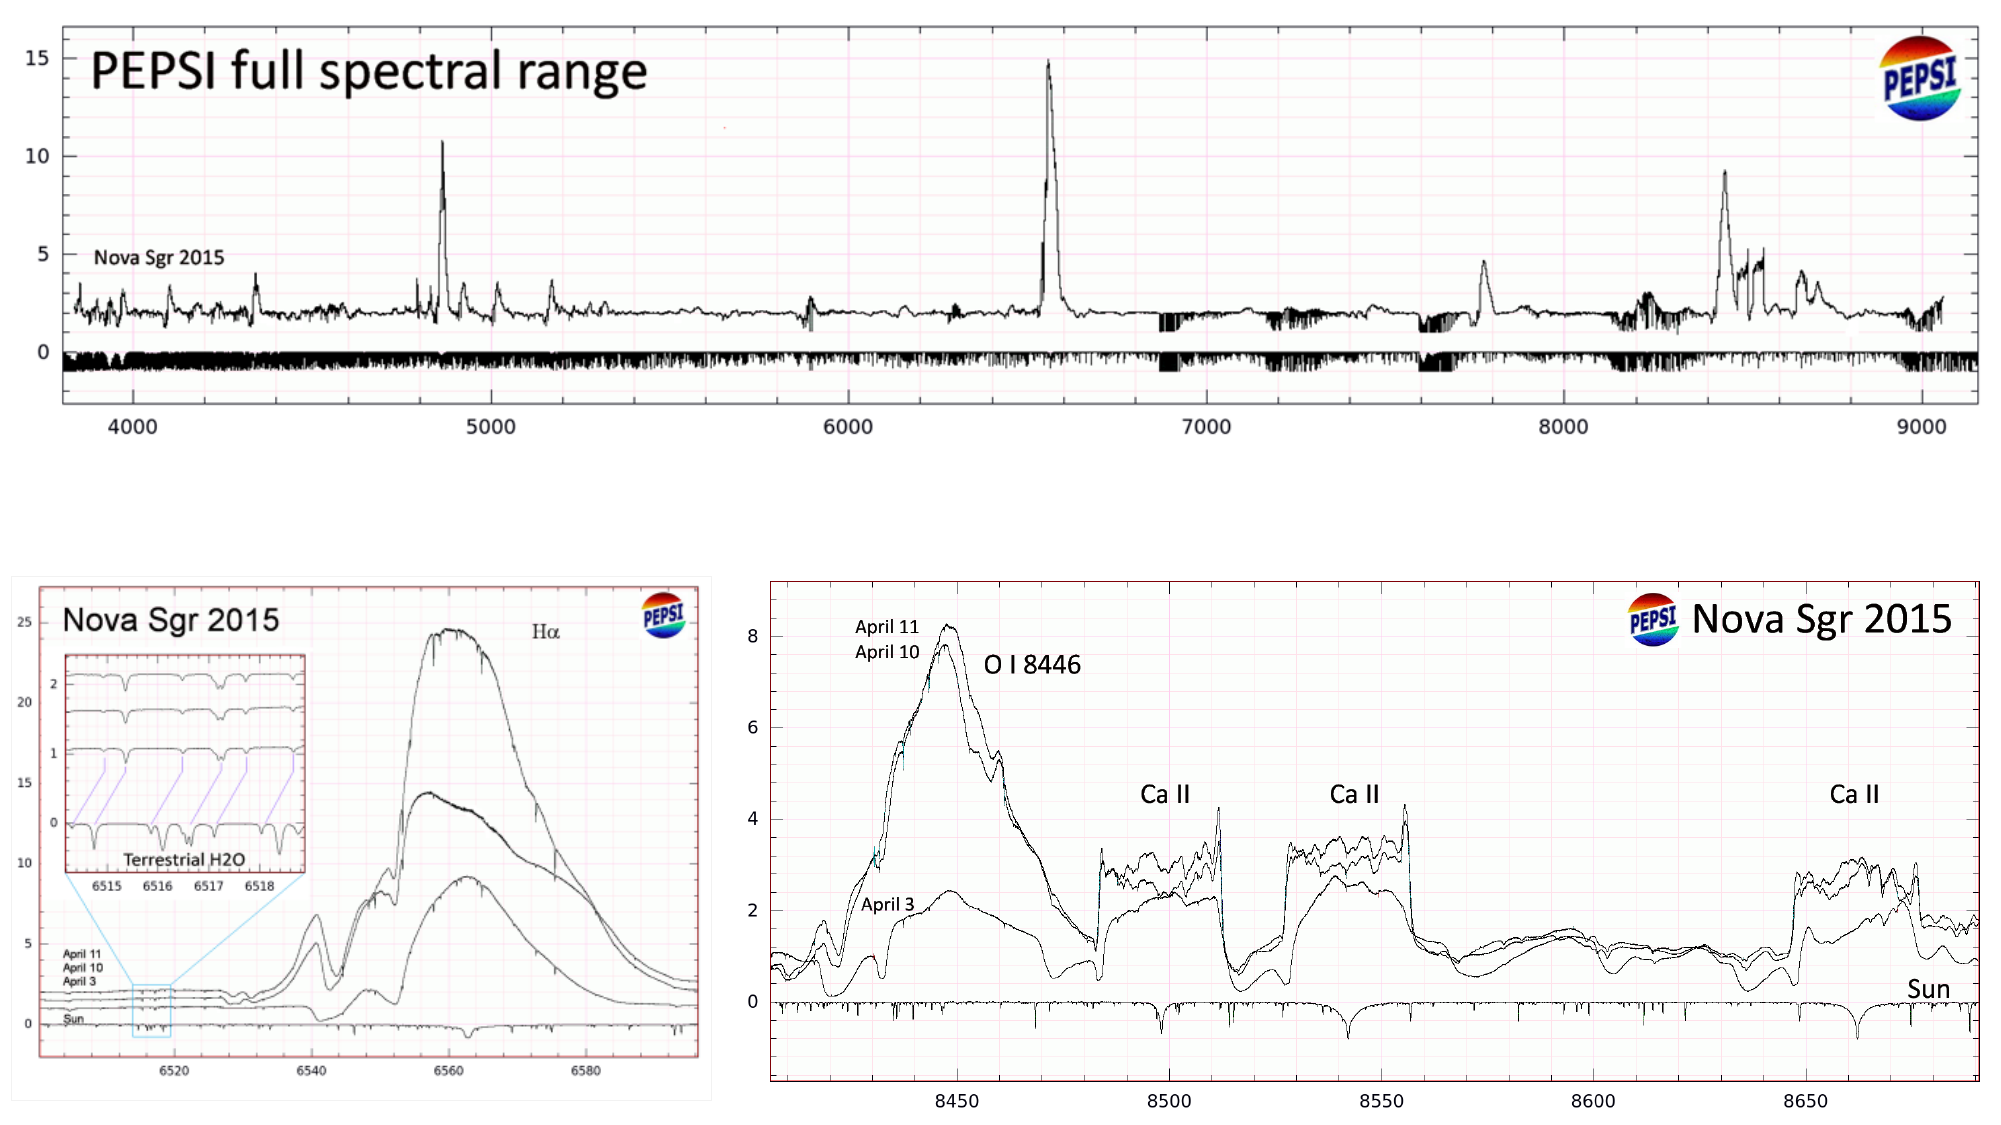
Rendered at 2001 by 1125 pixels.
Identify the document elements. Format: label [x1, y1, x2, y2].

list [11, 19, 1983, 454]
picture [733, 576, 1984, 1125]
picture [11, 575, 712, 1101]
